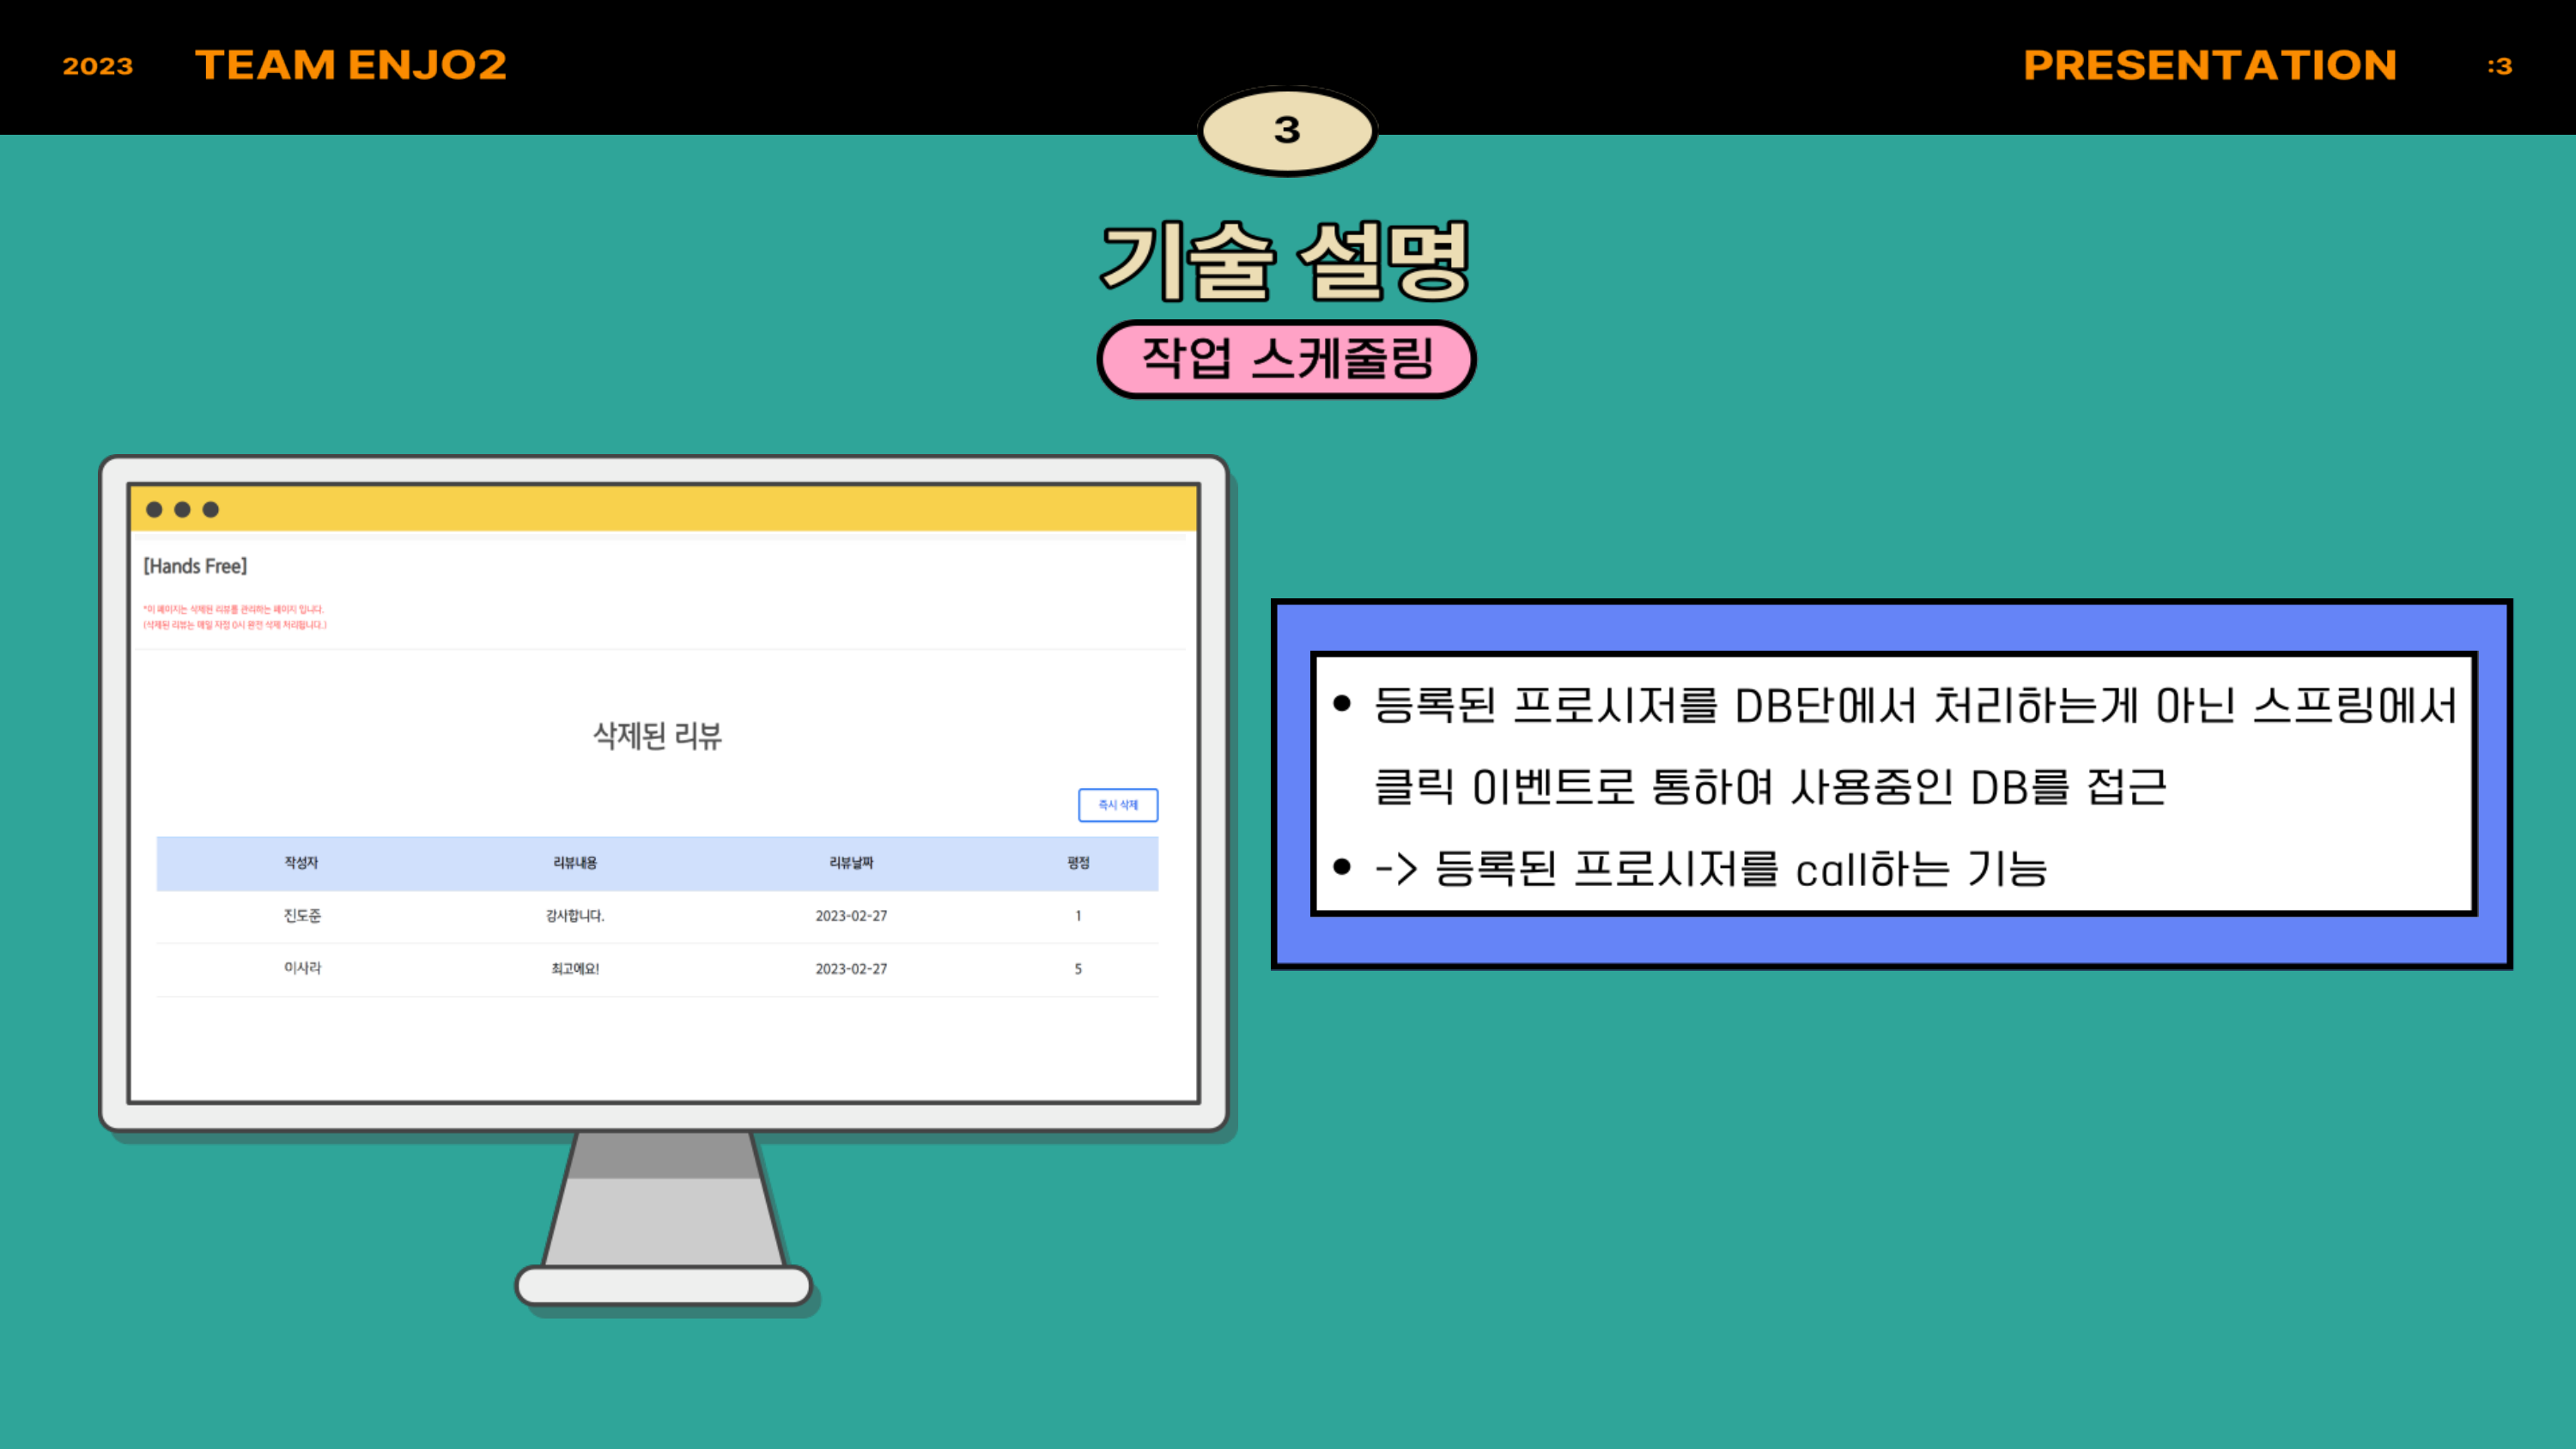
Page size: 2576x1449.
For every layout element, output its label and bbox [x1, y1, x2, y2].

text_box [1197, 85, 1379, 179]
picture [1856, 32, 2407, 100]
text_box [1271, 598, 2516, 671]
picture [627, 169, 1582, 401]
text_box [134, 534, 1186, 1027]
text_box [0, 0, 2576, 135]
picture [2439, 47, 2527, 87]
picture [58, 47, 151, 87]
picture [1266, 672, 2527, 905]
text_box [1271, 912, 2516, 972]
text_box [1309, 651, 2479, 671]
text_box [98, 454, 1238, 1319]
picture [187, 32, 529, 115]
text_box [1309, 912, 2479, 919]
picture [1267, 100, 1321, 163]
